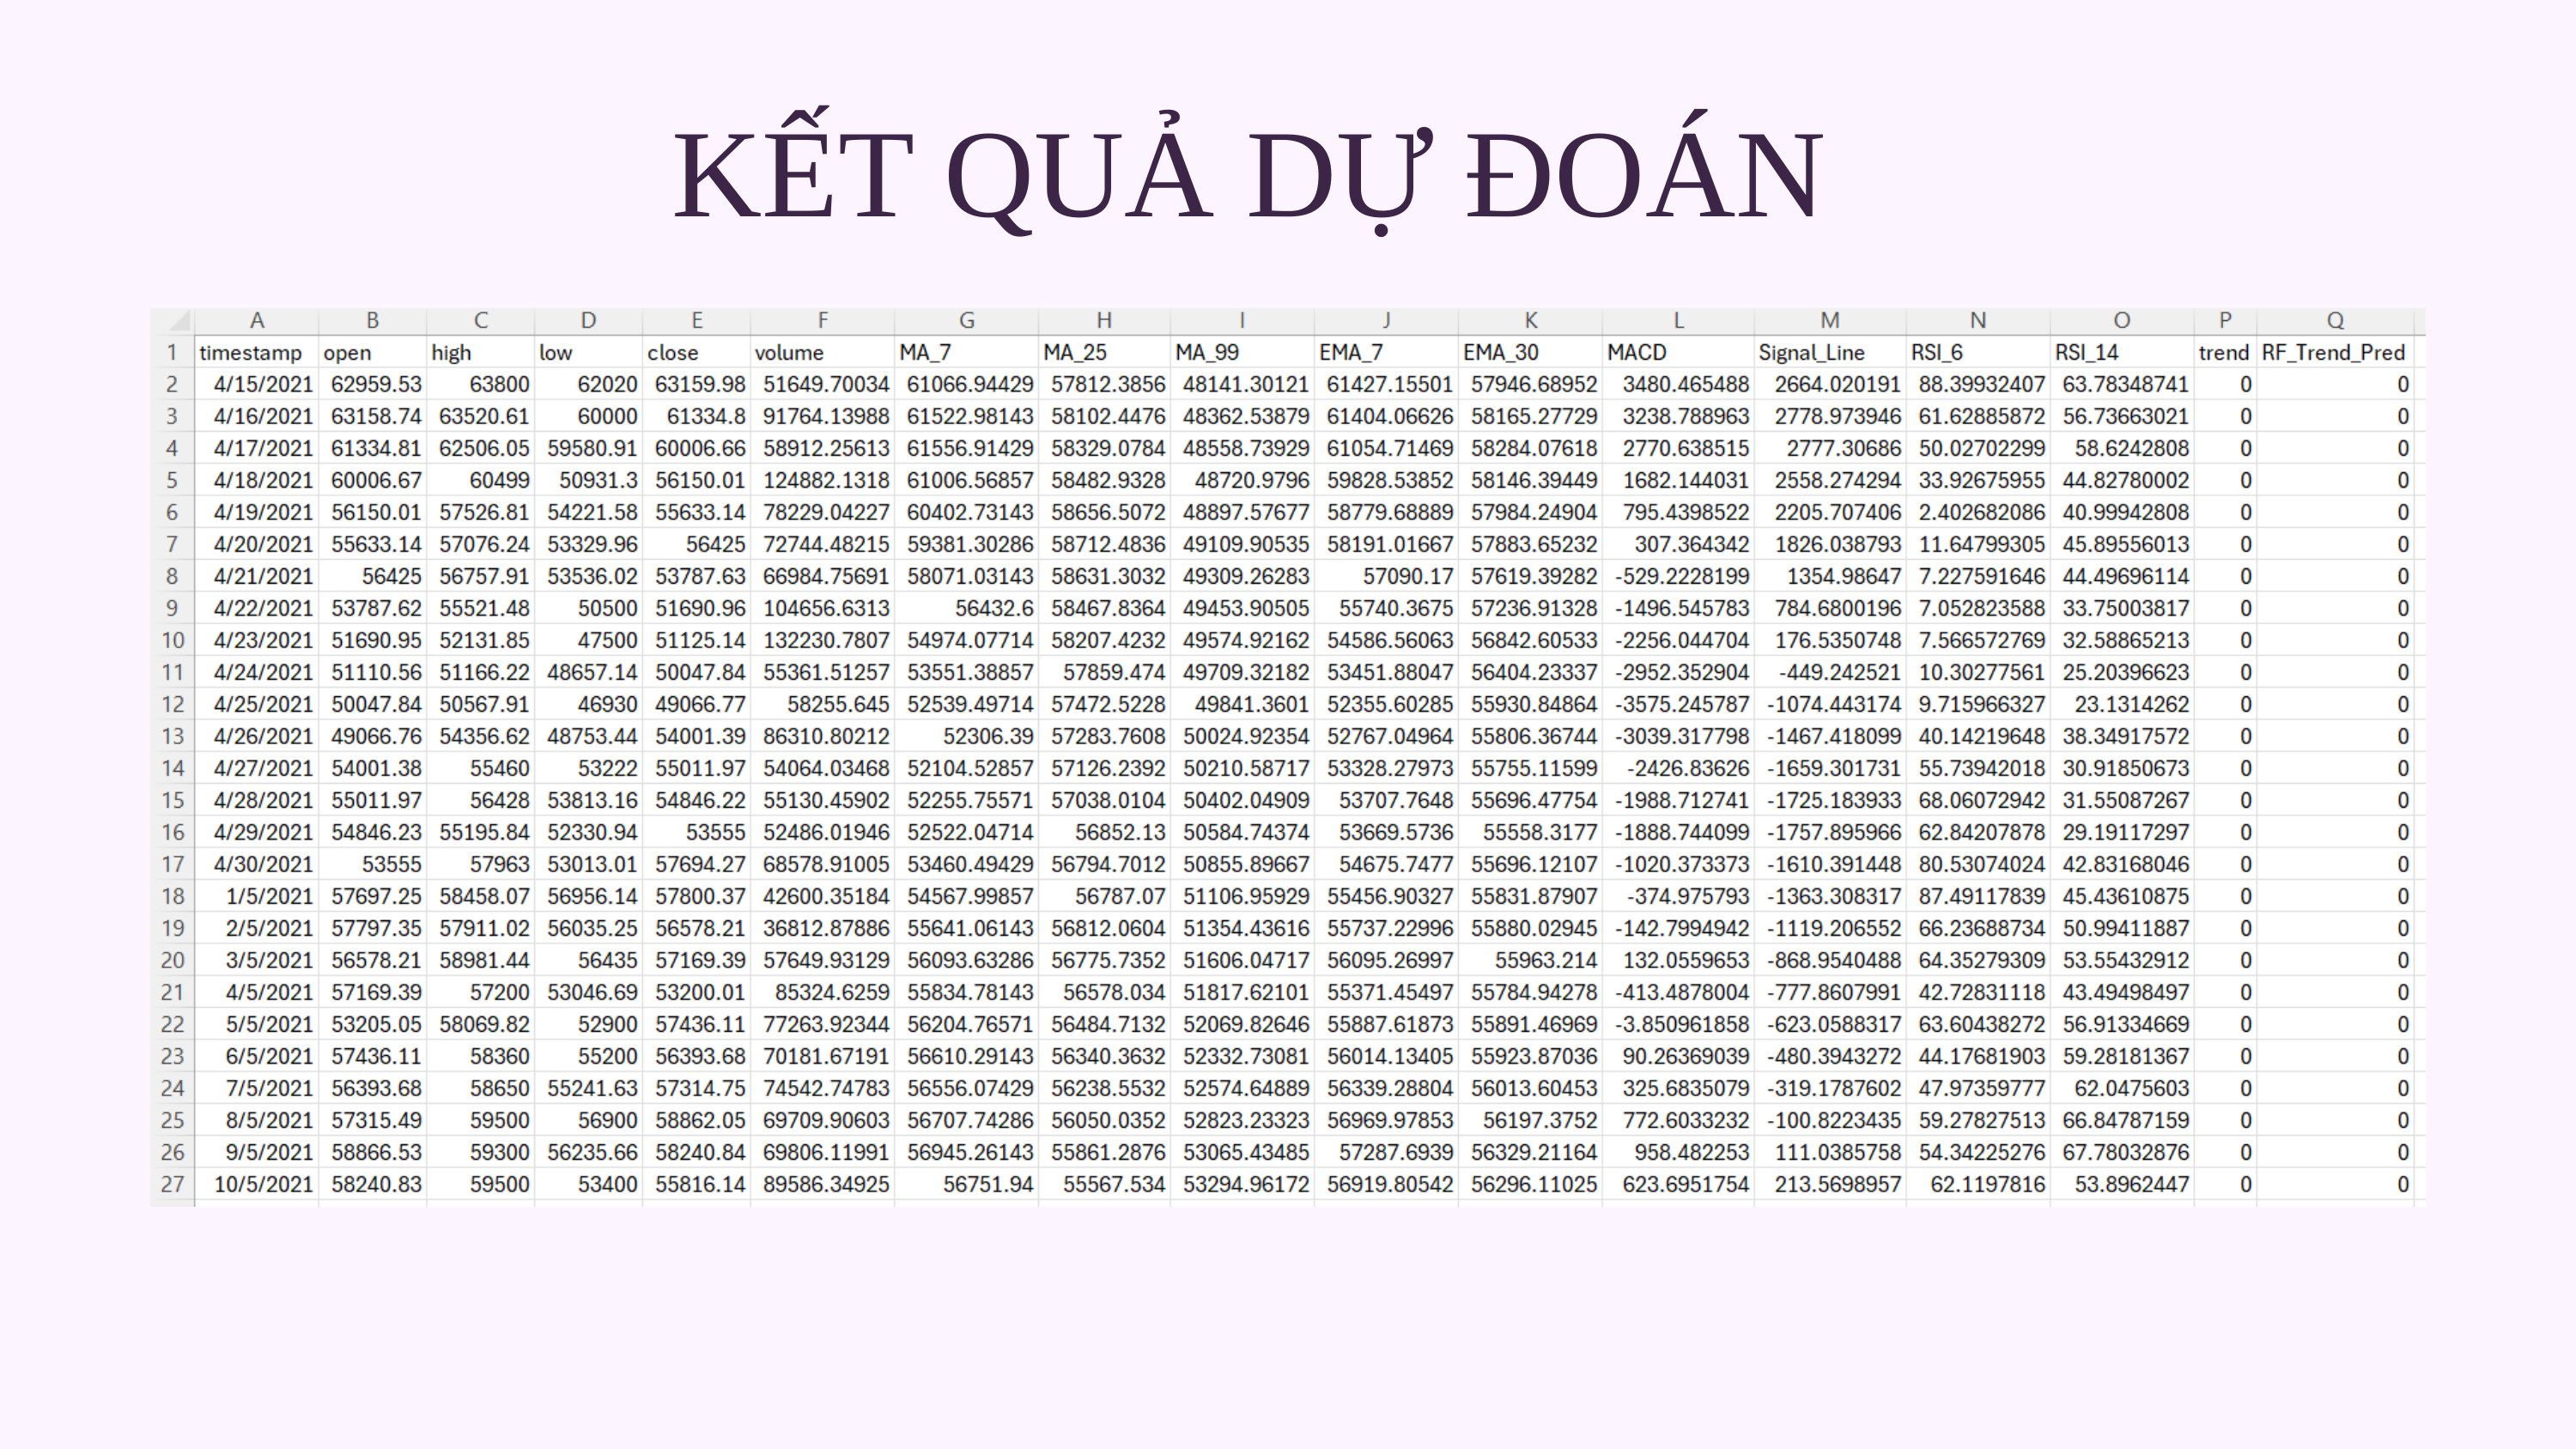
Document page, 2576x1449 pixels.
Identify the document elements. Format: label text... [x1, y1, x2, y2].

text_box [150, 308, 2427, 1208]
text_box KẾT QUẢ DỰ ĐOÁN [364, 116, 2135, 242]
